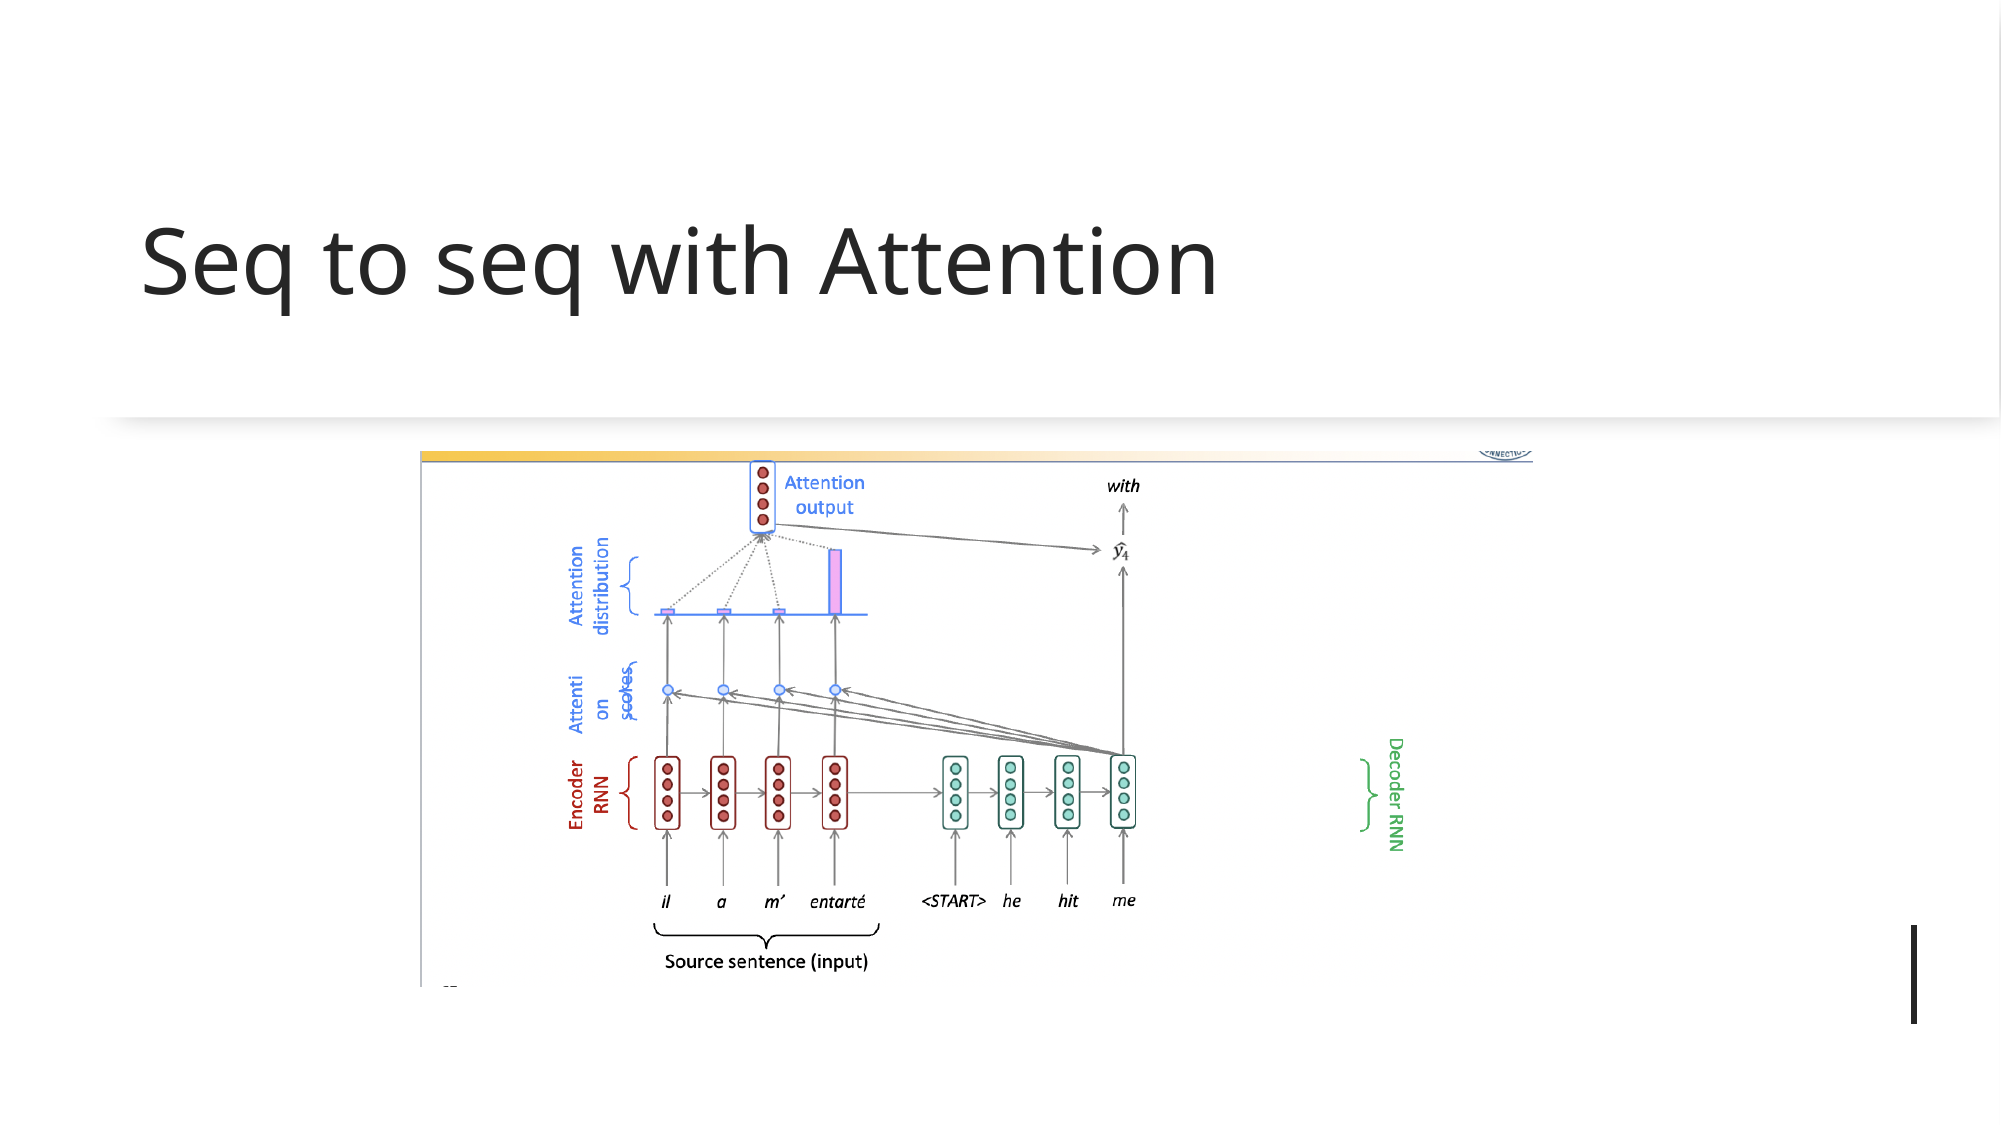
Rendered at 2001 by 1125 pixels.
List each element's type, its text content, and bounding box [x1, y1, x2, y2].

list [420, 450, 1533, 987]
title Seq to seq with Attention [124, 140, 1828, 376]
